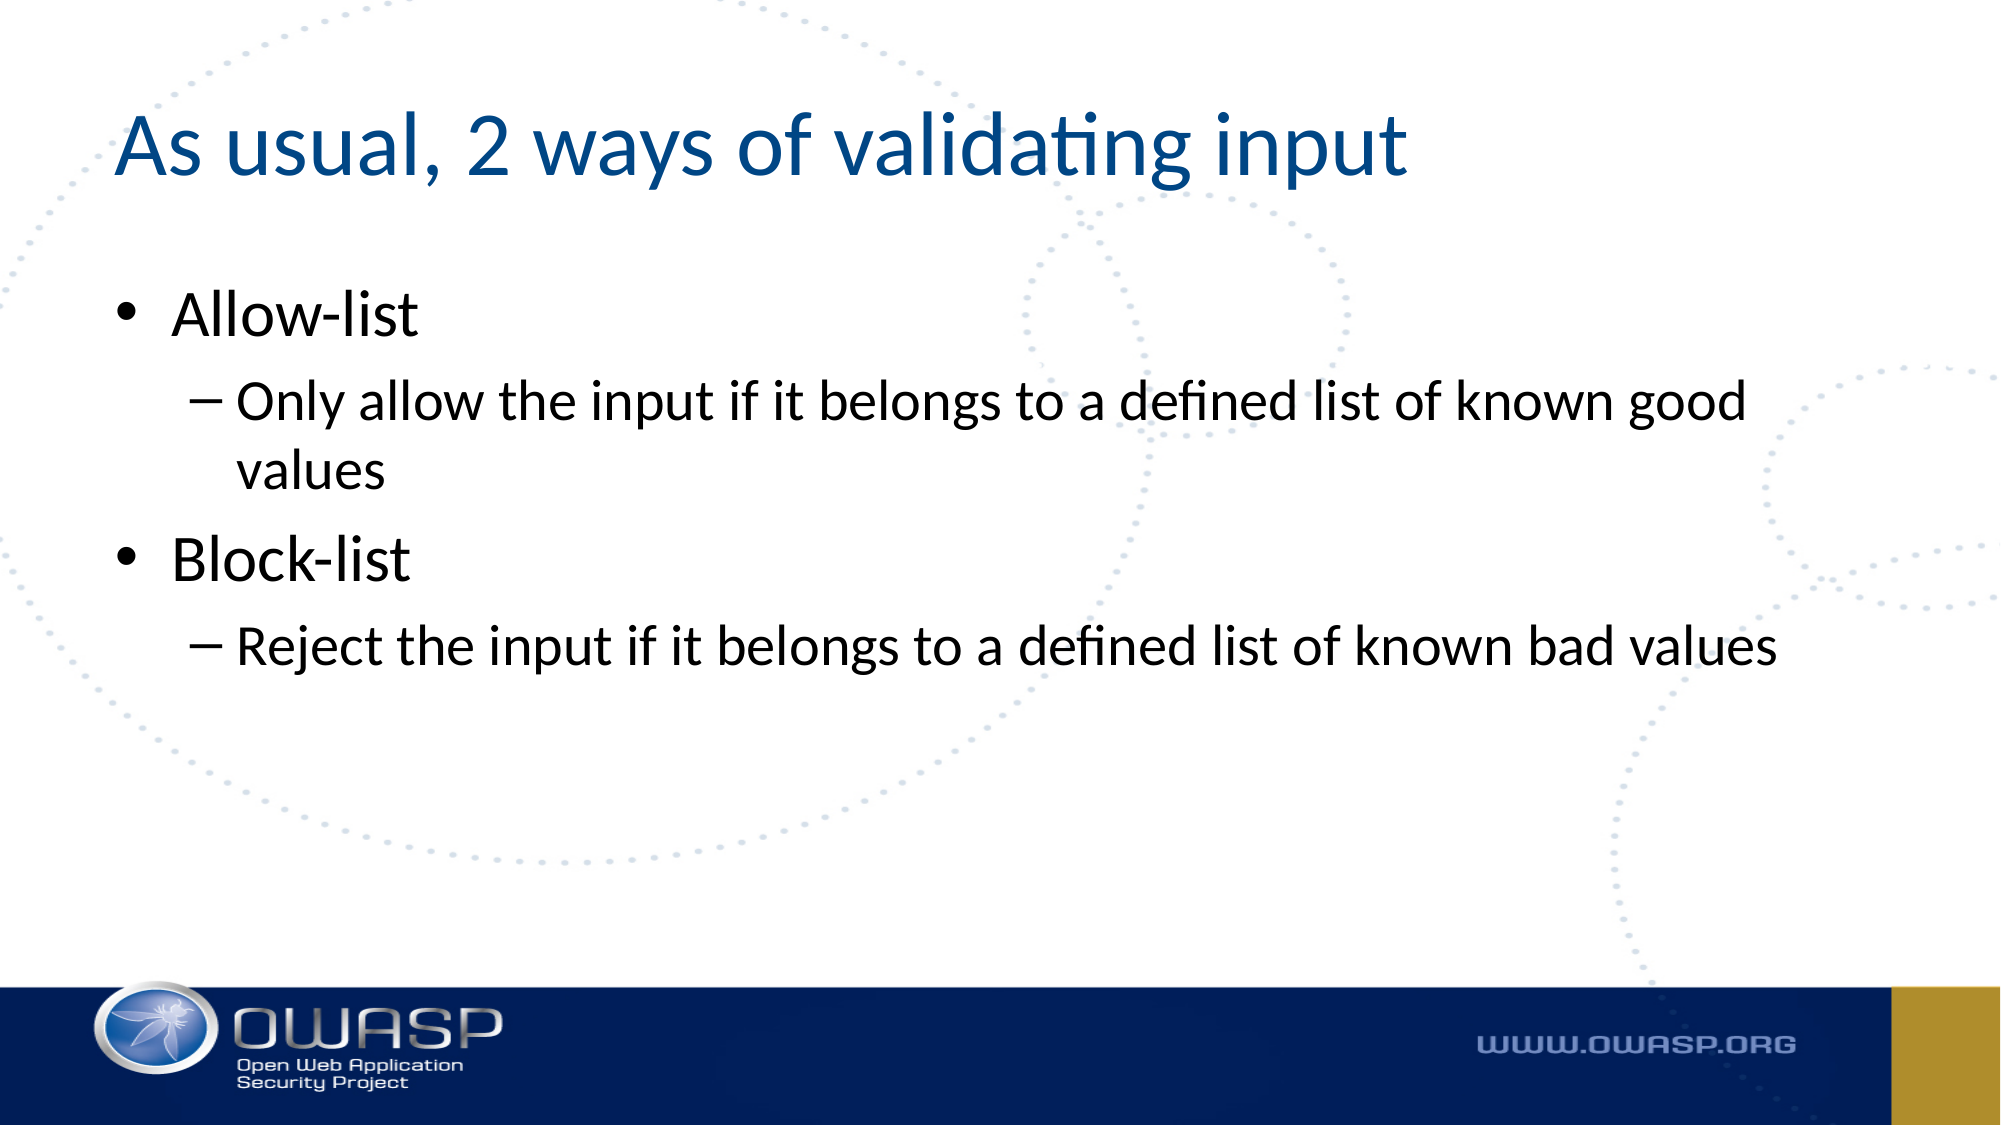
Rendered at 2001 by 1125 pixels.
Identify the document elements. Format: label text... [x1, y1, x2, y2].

title As usual, 2 ways of validating input [99, 45, 1900, 233]
list Allow-list Only allow the input if it belongs to a defined list of known good values Block-list Reject the input if it belongs to a defined list of known bad values [99, 262, 1900, 940]
picture [0, 0, 2001, 1125]
